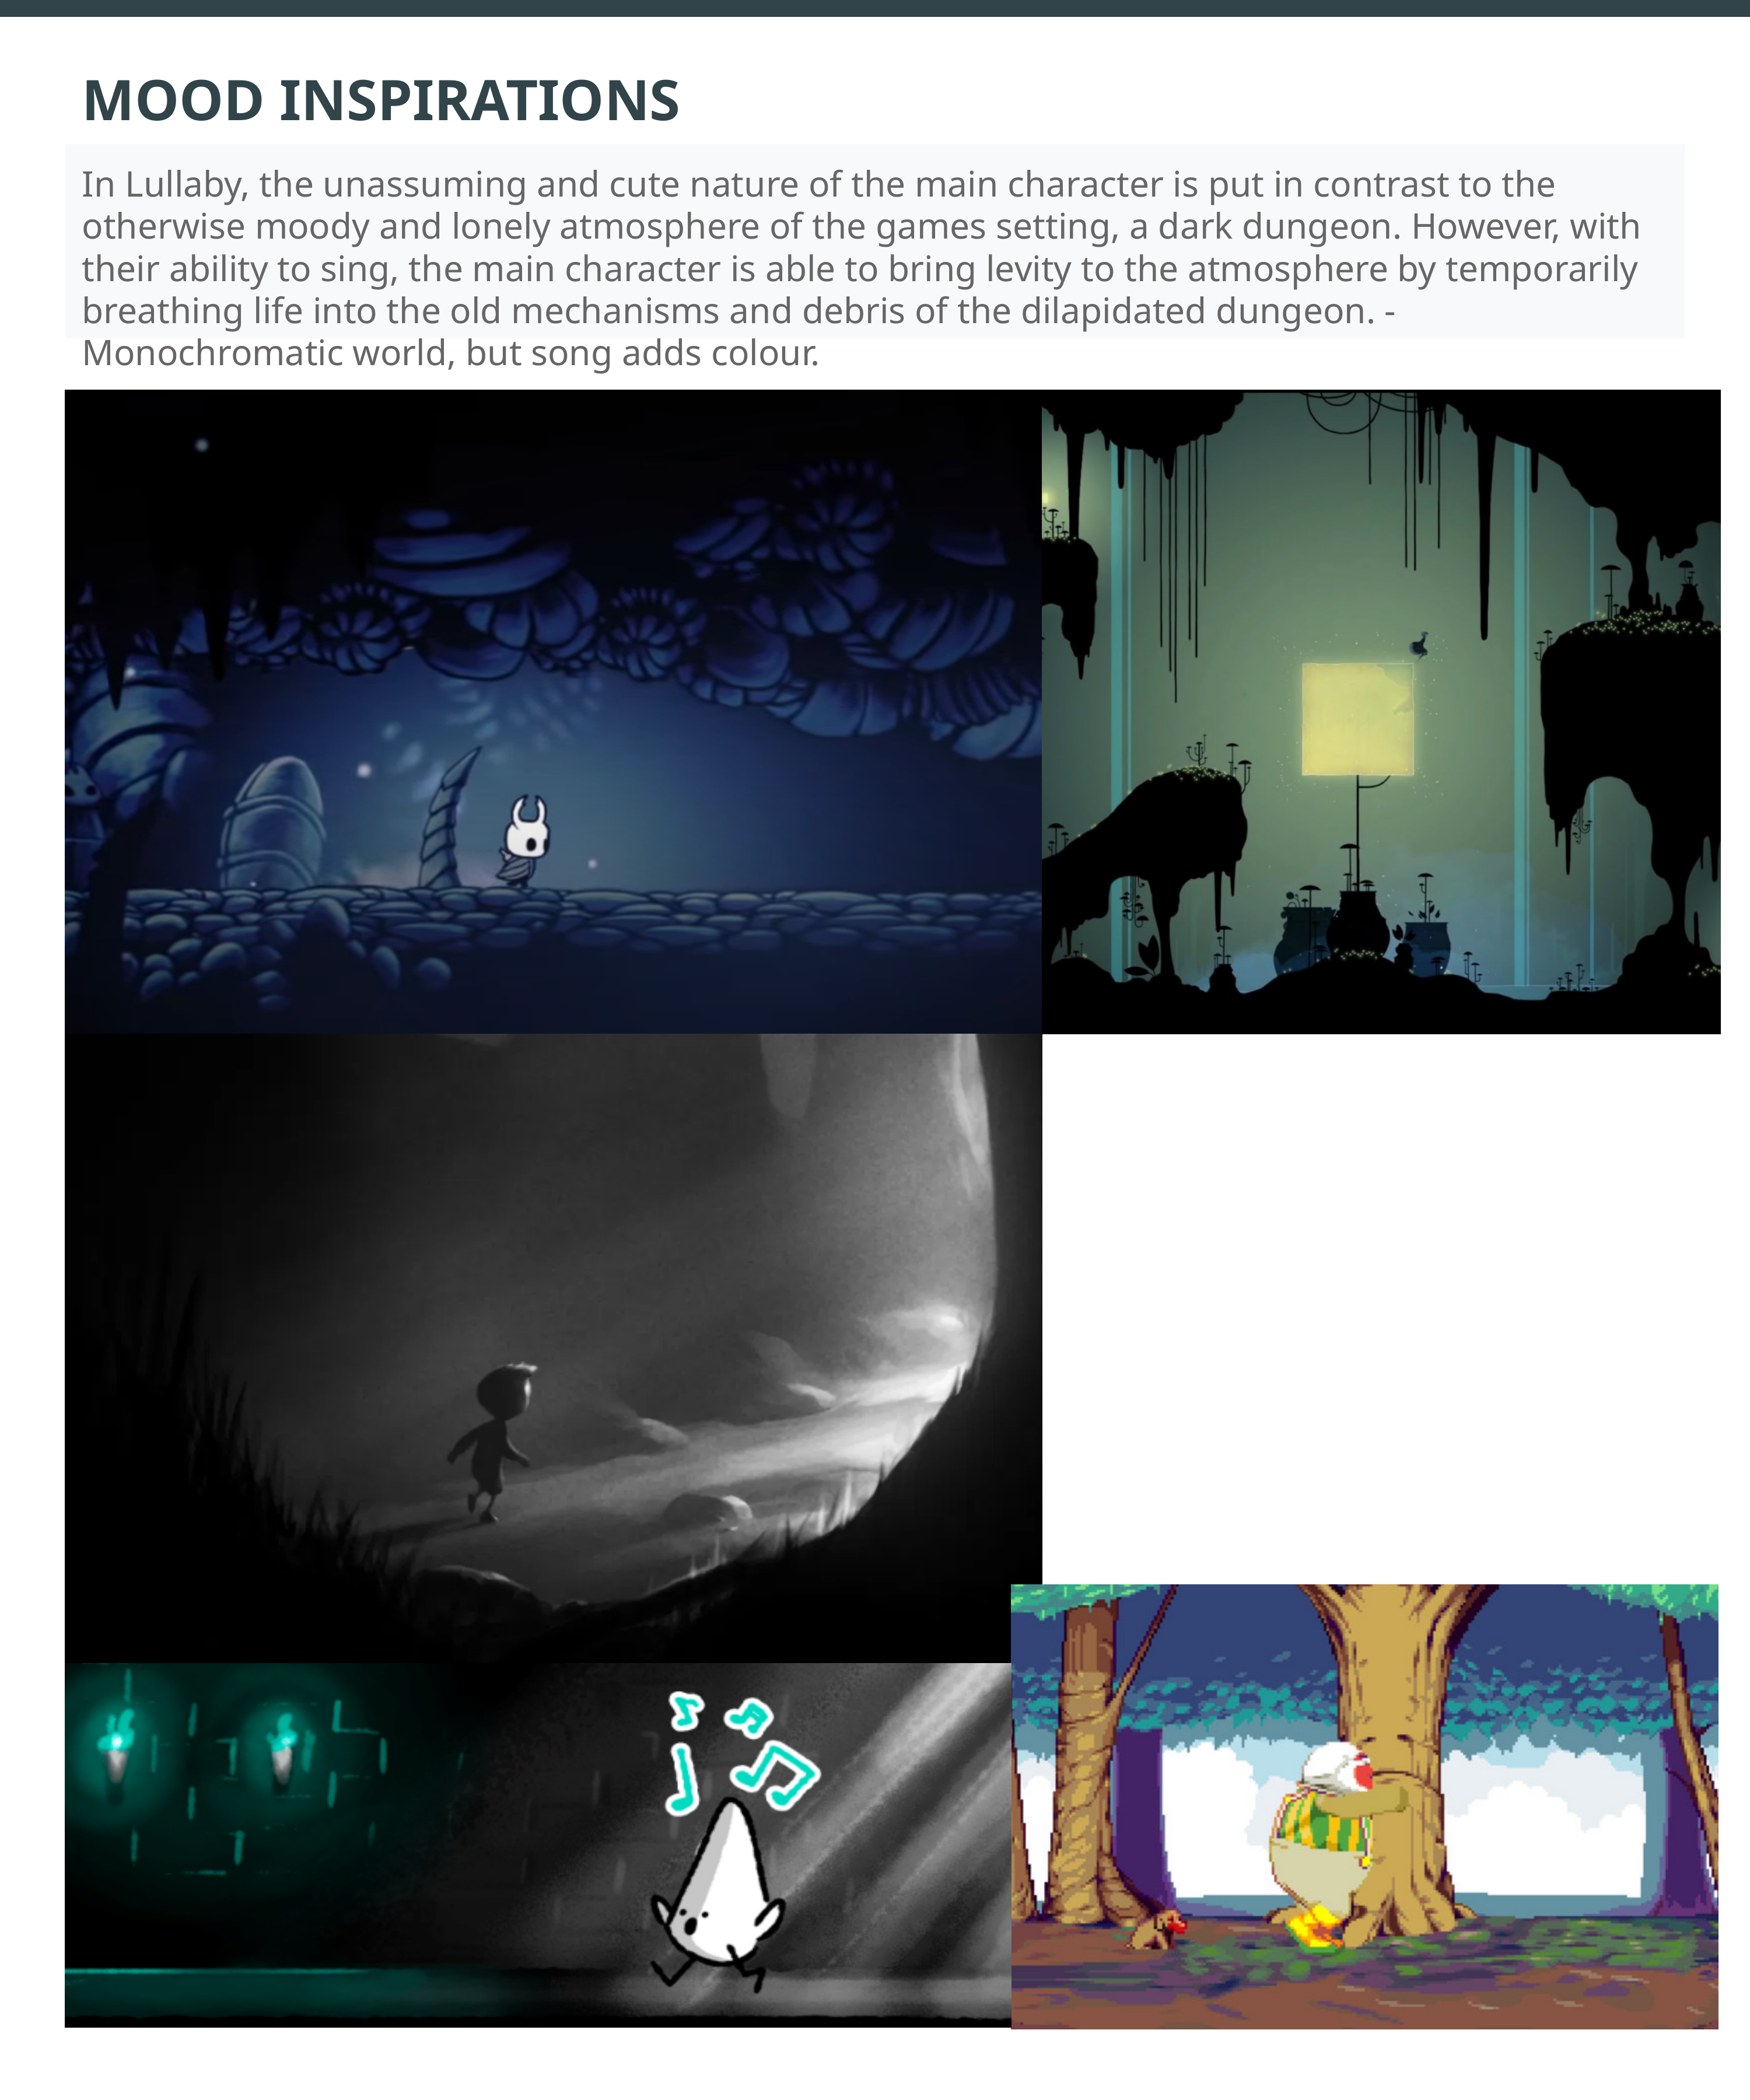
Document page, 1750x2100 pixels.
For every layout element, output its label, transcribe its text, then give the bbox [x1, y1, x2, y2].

text_box In Lullaby, the unassuming and cute nature of the main character is put in contrast to the otherwise moody and lonely atmosphere of the games setting, a dark dungeon. However, with their ability to sing, the main character is able to bring levity to the atmosphere by temporarily breathing life into the old mechanisms and debris of the dilapidated dungeon. - Monochromatic world, but song adds colour. [65, 145, 1685, 338]
text_box [0, 0, 1750, 17]
picture [65, 389, 1721, 2029]
text_box MOOD INSPIRATIONS [65, 47, 1685, 145]
